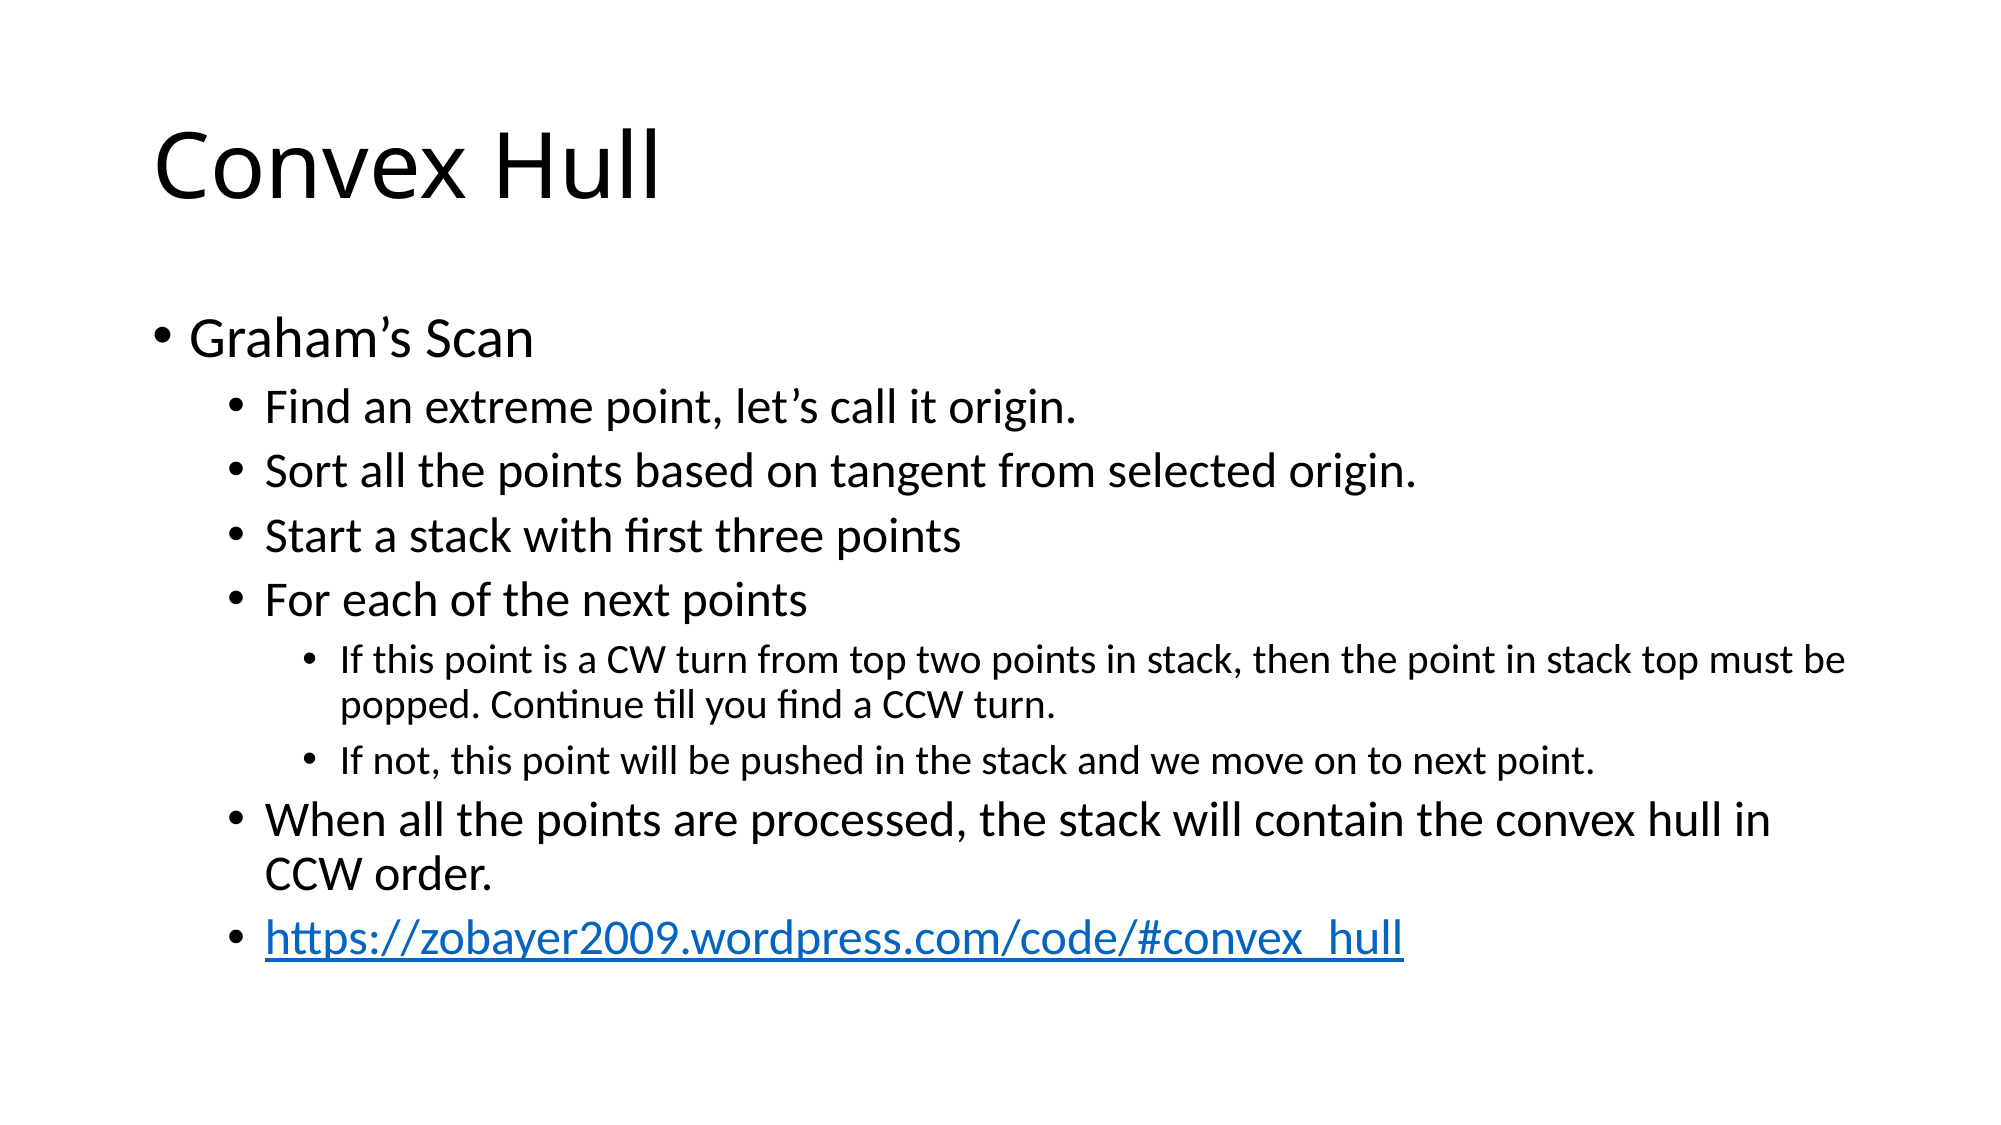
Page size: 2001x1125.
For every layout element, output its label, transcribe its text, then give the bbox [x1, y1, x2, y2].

list Graham’s Scan Find an extreme point, let’s call it origin. Sort all the points based on tangent from selected origin. Start a stack with first three points For each of the next points If this point is a CW turn from top two points in stack, then the point in stack top must be popped. Continue till you find a CCW turn. If not, this point will be pushed in the stack and we move on to next point. When all the points are processed, the stack will contain the convex hull in CCW order. https://zobayer2009.wordpress.com/code/#convex_hull [137, 299, 1863, 1014]
title Convex Hull [137, 59, 1863, 278]
